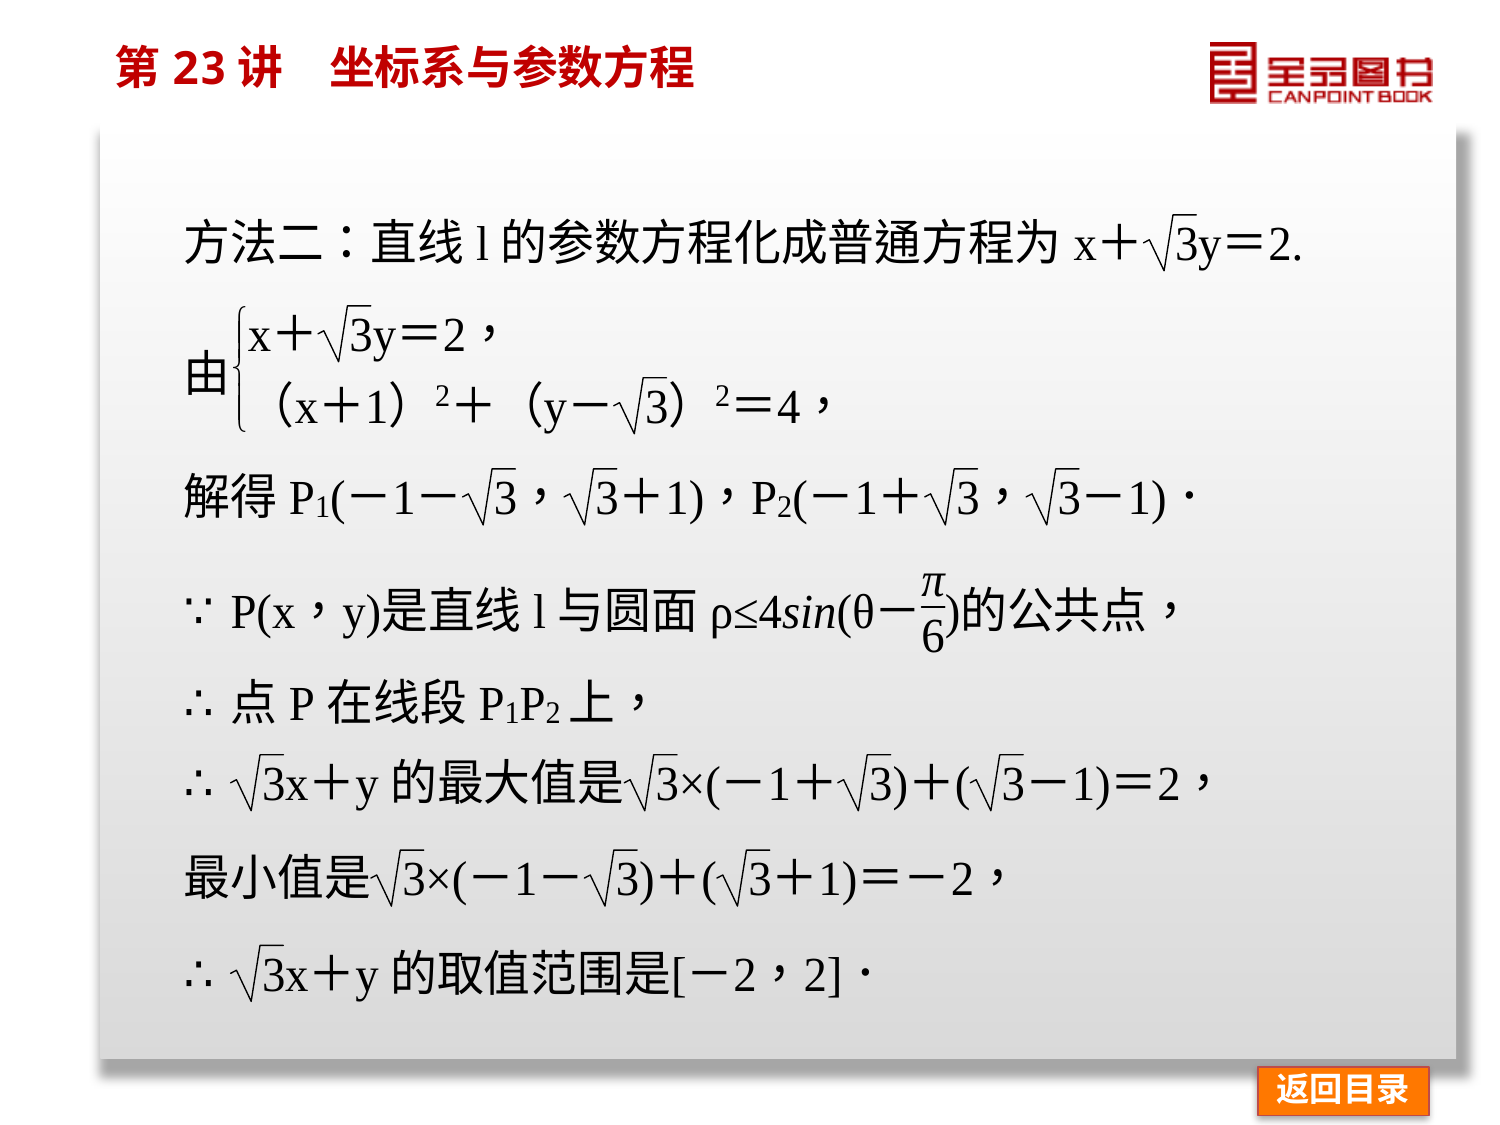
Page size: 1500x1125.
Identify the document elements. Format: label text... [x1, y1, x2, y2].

text_box [112, 148, 1412, 1035]
picture [1210, 42, 1433, 104]
text_box 第23讲 坐标系与参数方程 [100, 27, 1199, 106]
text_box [183, 194, 1381, 1107]
text_box 返回目录 [1377, 1066, 1430, 1116]
